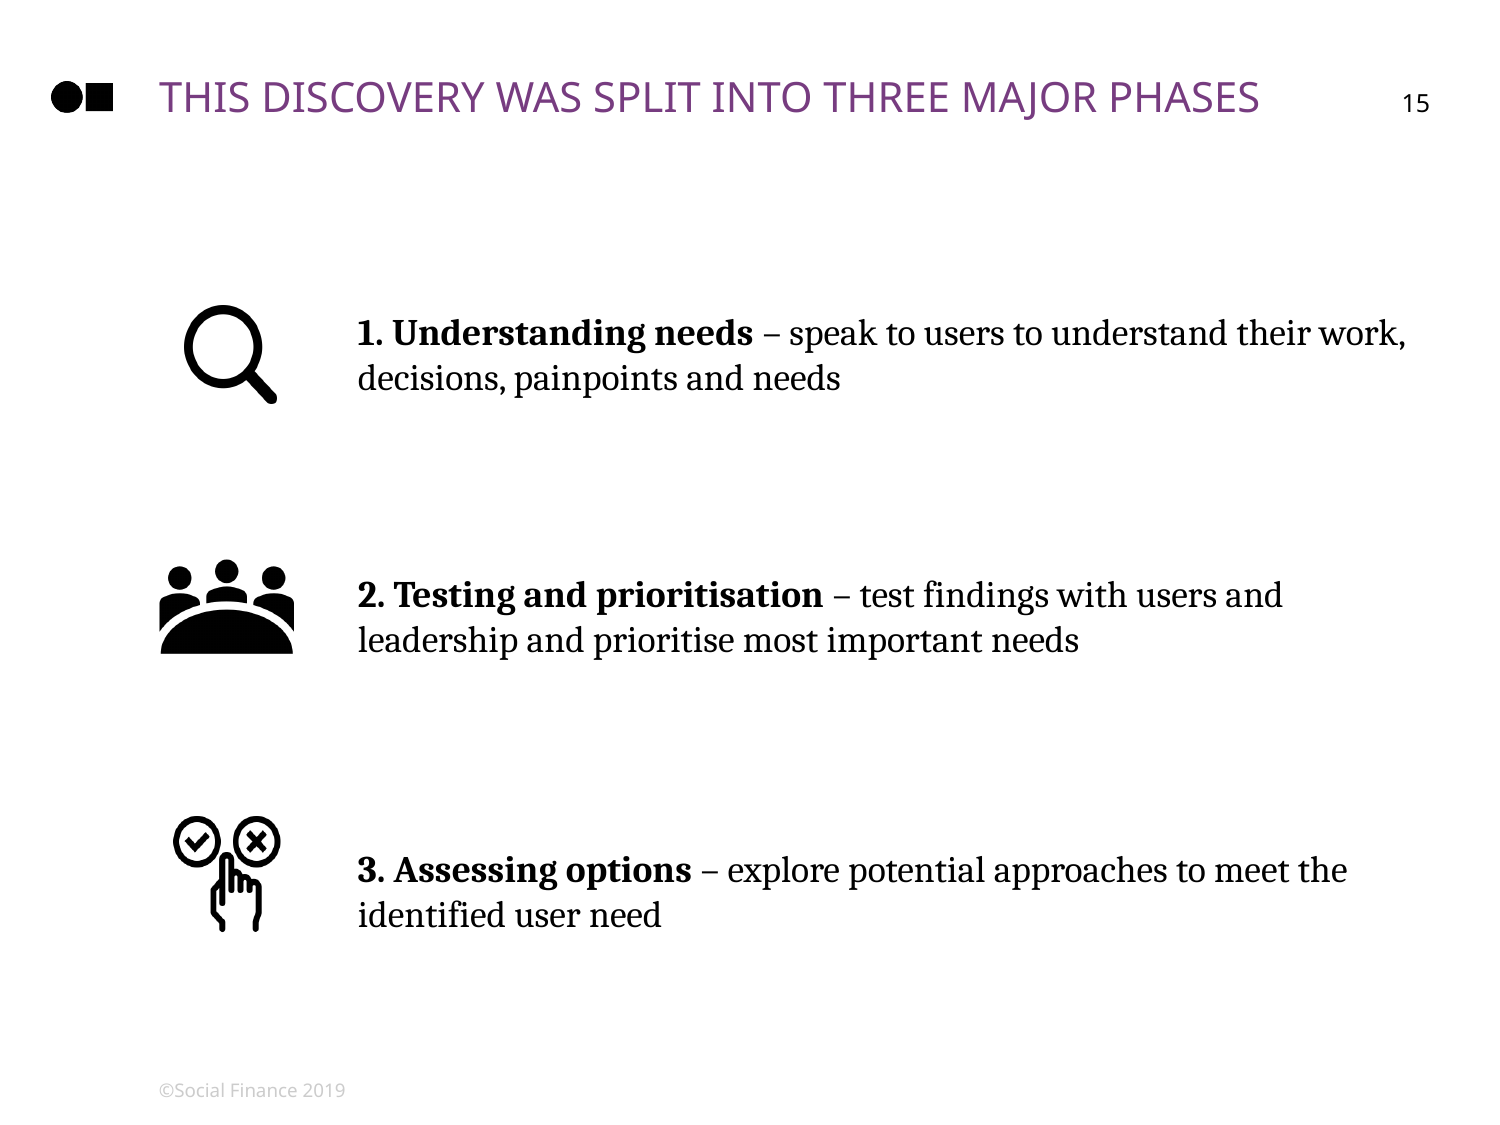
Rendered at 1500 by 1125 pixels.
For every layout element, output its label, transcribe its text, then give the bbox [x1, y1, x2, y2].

picture [167, 809, 286, 938]
title This discovery was split into three major phases [159, 70, 1357, 183]
picture [175, 304, 277, 404]
slide_number 15 [1388, 87, 1431, 148]
list 1. Understanding needs – speak to users to understand their work, decisions, painpoints and needs 2. Testing and prioritisation – test findings with users and leadership and prioritise most important needs 3. Assessing options – explore potential approaches to meet the identified user need [357, 307, 1433, 1095]
picture [51, 81, 113, 113]
picture [146, 526, 307, 687]
